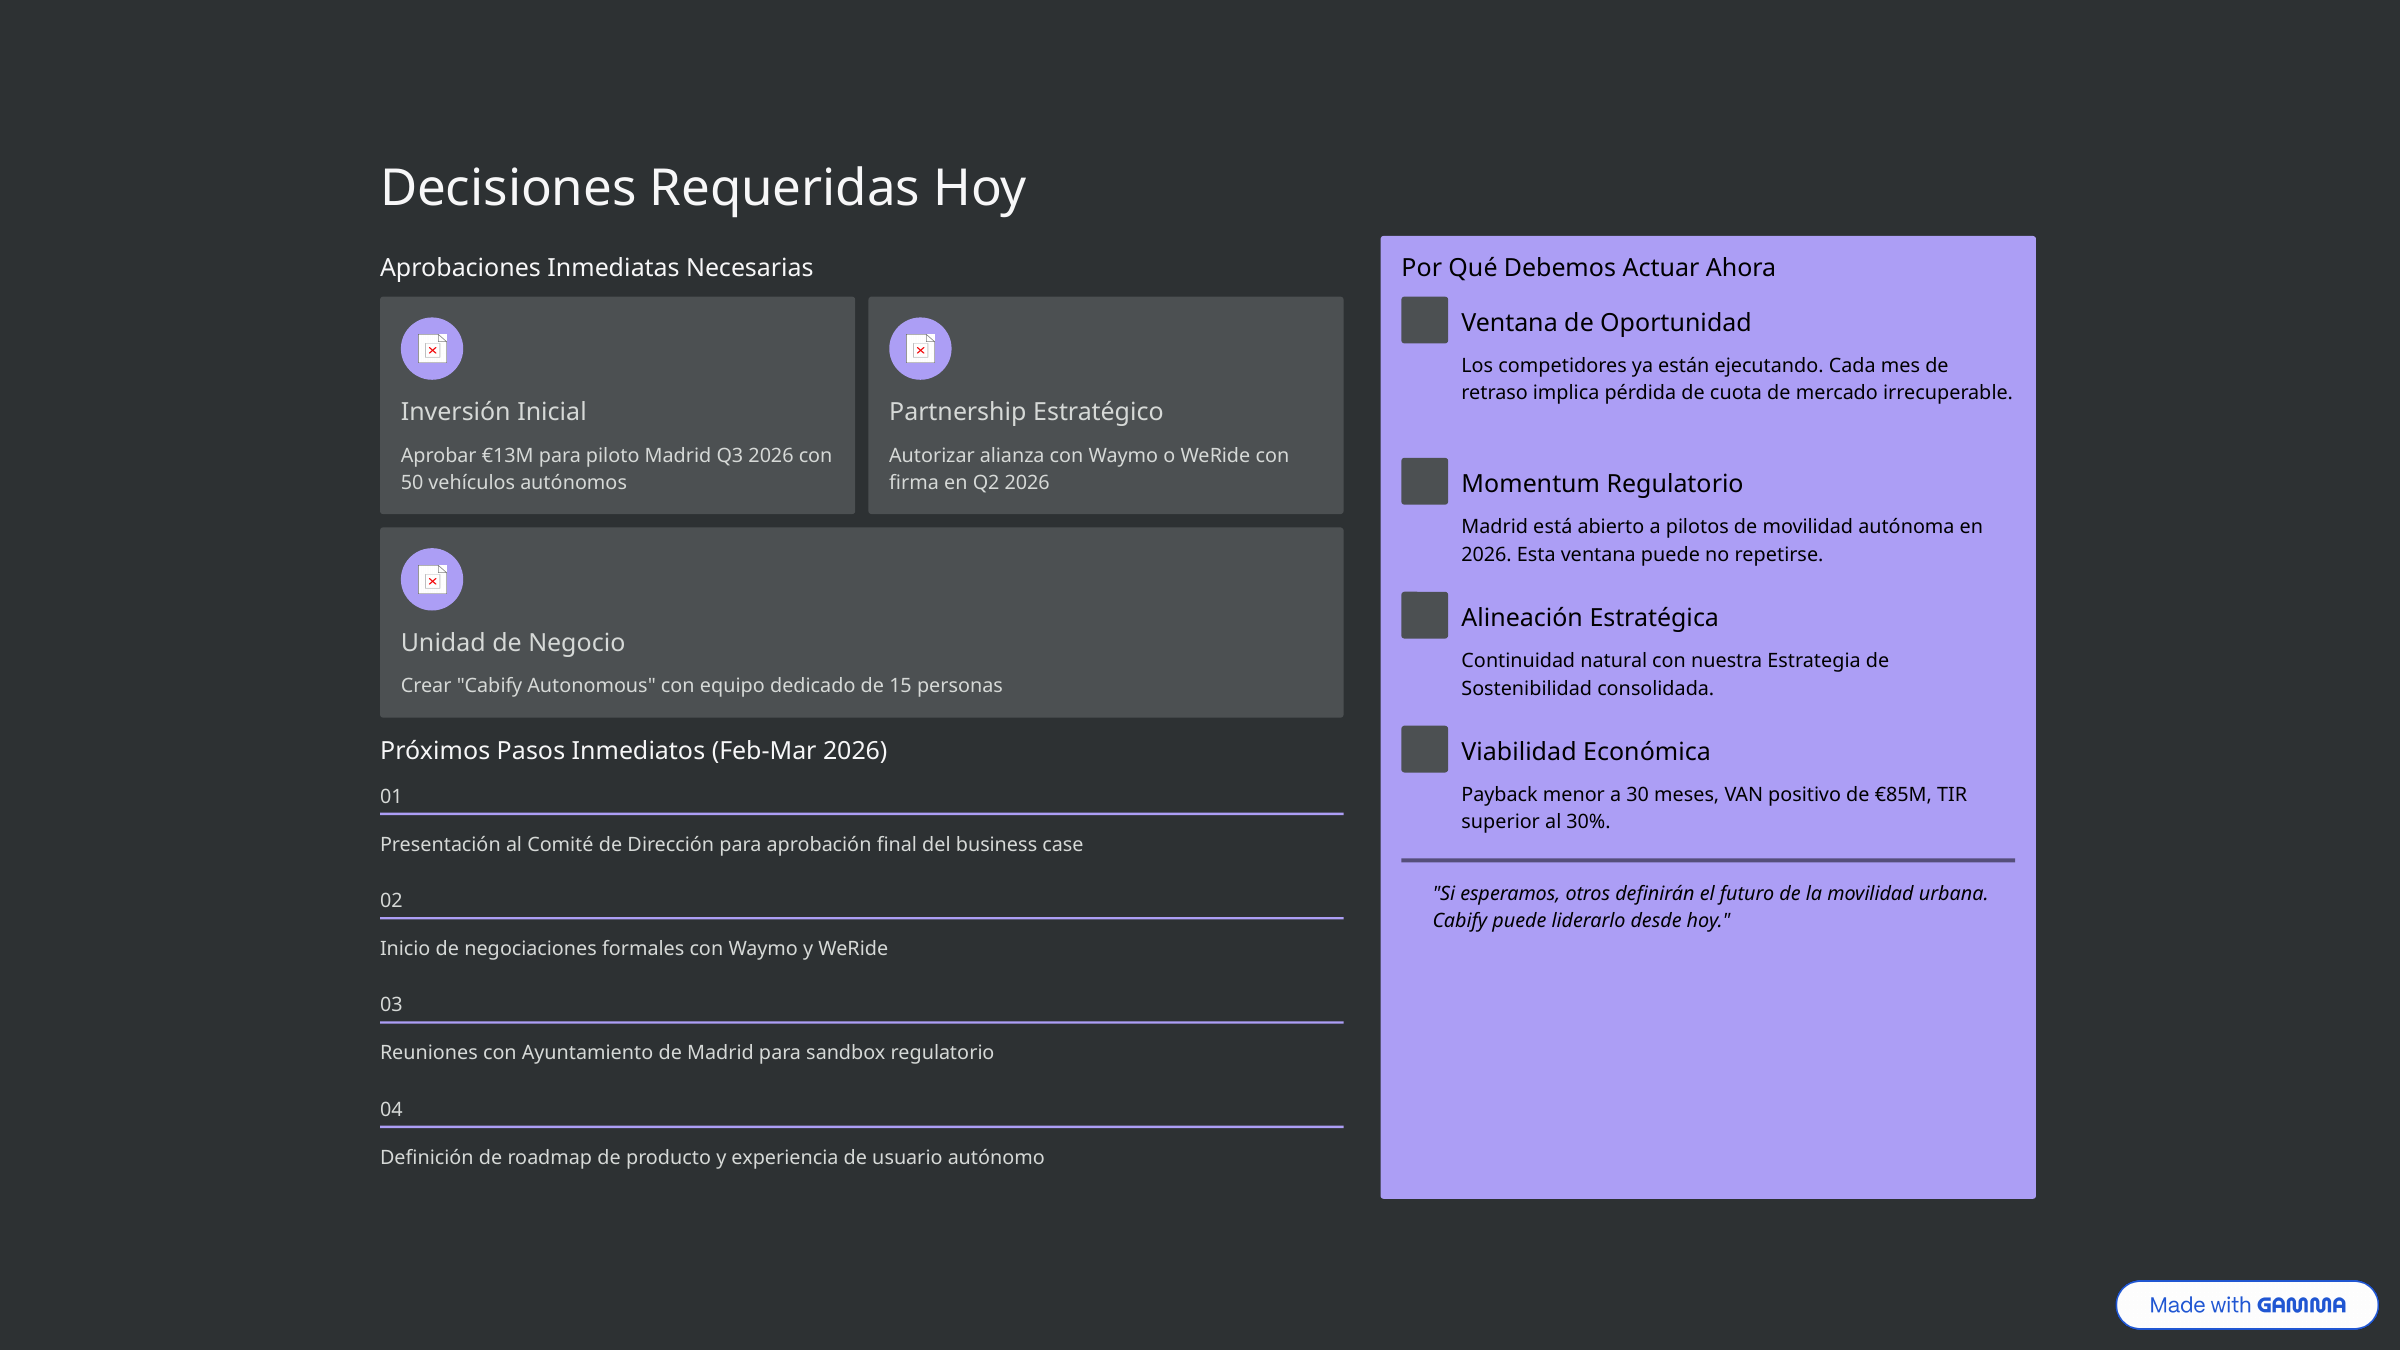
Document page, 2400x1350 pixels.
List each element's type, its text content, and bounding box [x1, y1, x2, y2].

text_box 01 [380, 779, 401, 806]
text_box Viabilidad Económica [1461, 732, 1726, 766]
text_box Continuidad natural con nuestra Estrategia de Sostenibilidad consolidada. [1461, 644, 2016, 700]
text_box Aprobaciones Inmediatas Necesarias [380, 249, 836, 282]
text_box 04 [380, 1092, 401, 1119]
text_box Decisiones Requeridas Hoy [380, 151, 1044, 216]
text_box [868, 296, 1344, 515]
text_box Próximos Pasos Inmediatos (Feb-Mar 2026) [380, 732, 916, 765]
text_box 02 [380, 884, 401, 911]
text_box [1401, 591, 1449, 639]
picture [2106, 1271, 2389, 1339]
text_box Definición de roadmap de producto y experiencia de usuario autónomo [380, 1141, 1344, 1169]
text_box Aprobar €13M para piloto Madrid Q3 2026 con 50 vehículos autónomos [400, 438, 835, 494]
picture [418, 334, 447, 363]
text_box [400, 548, 464, 611]
text_box Partnership Estratégico [889, 393, 1177, 426]
text_box Por Qué Debemos Actuar Ahora [1401, 249, 1791, 282]
text_box [380, 812, 1344, 816]
text_box Crear "Cabify Autonomous" con equipo dedicado de 15 personas [400, 669, 1323, 697]
text_box [380, 1125, 1344, 1129]
text_box [1401, 296, 1449, 344]
text_box [380, 527, 1344, 718]
text_box Ventana de Oportunidad [1461, 303, 1765, 337]
text_box Unidad de Negocio [400, 623, 661, 657]
text_box [1401, 858, 2016, 863]
text_box 03 [380, 988, 401, 1015]
text_box [1401, 725, 1449, 773]
text_box Presentación al Comité de Dirección para aprobación final del business case [380, 828, 1344, 856]
text_box Los competidores ya están ejecutando. Cada mes de retraso implica pérdida de cuota de mercado irrecuperable. [1461, 349, 2016, 432]
text_box "Si esperamos, otros definirán el futuro de la movilidad urbana. Cabify puede liderarlo desde hoy." [1432, 877, 2016, 932]
text_box Momentum Regulatorio [1461, 464, 1747, 498]
text_box [1401, 457, 1449, 505]
text_box [380, 296, 856, 515]
text_box Autorizar alianza con Waymo o WeRide con firma en Q2 2026 [889, 438, 1323, 494]
picture [418, 565, 447, 594]
text_box [400, 317, 464, 380]
text_box Madrid está abierto a pilotos de movilidad autónoma en 2026. Esta ventana puede no repetirse. [1461, 510, 2016, 566]
text_box Alineación Estratégica [1461, 598, 1734, 632]
text_box Inversión Inicial [400, 393, 661, 426]
text_box [1380, 235, 2036, 1199]
text_box Reuniones con Ayuntamiento de Madrid para sandbox regulatorio [380, 1036, 1344, 1064]
text_box [889, 317, 952, 380]
text_box Payback menor a 30 meses, VAN positivo de €85M, TIR superior al 30%. [1461, 778, 2016, 834]
picture [906, 334, 935, 363]
text_box Inicio de negociaciones formales con Waymo y WeRide [380, 932, 1344, 960]
